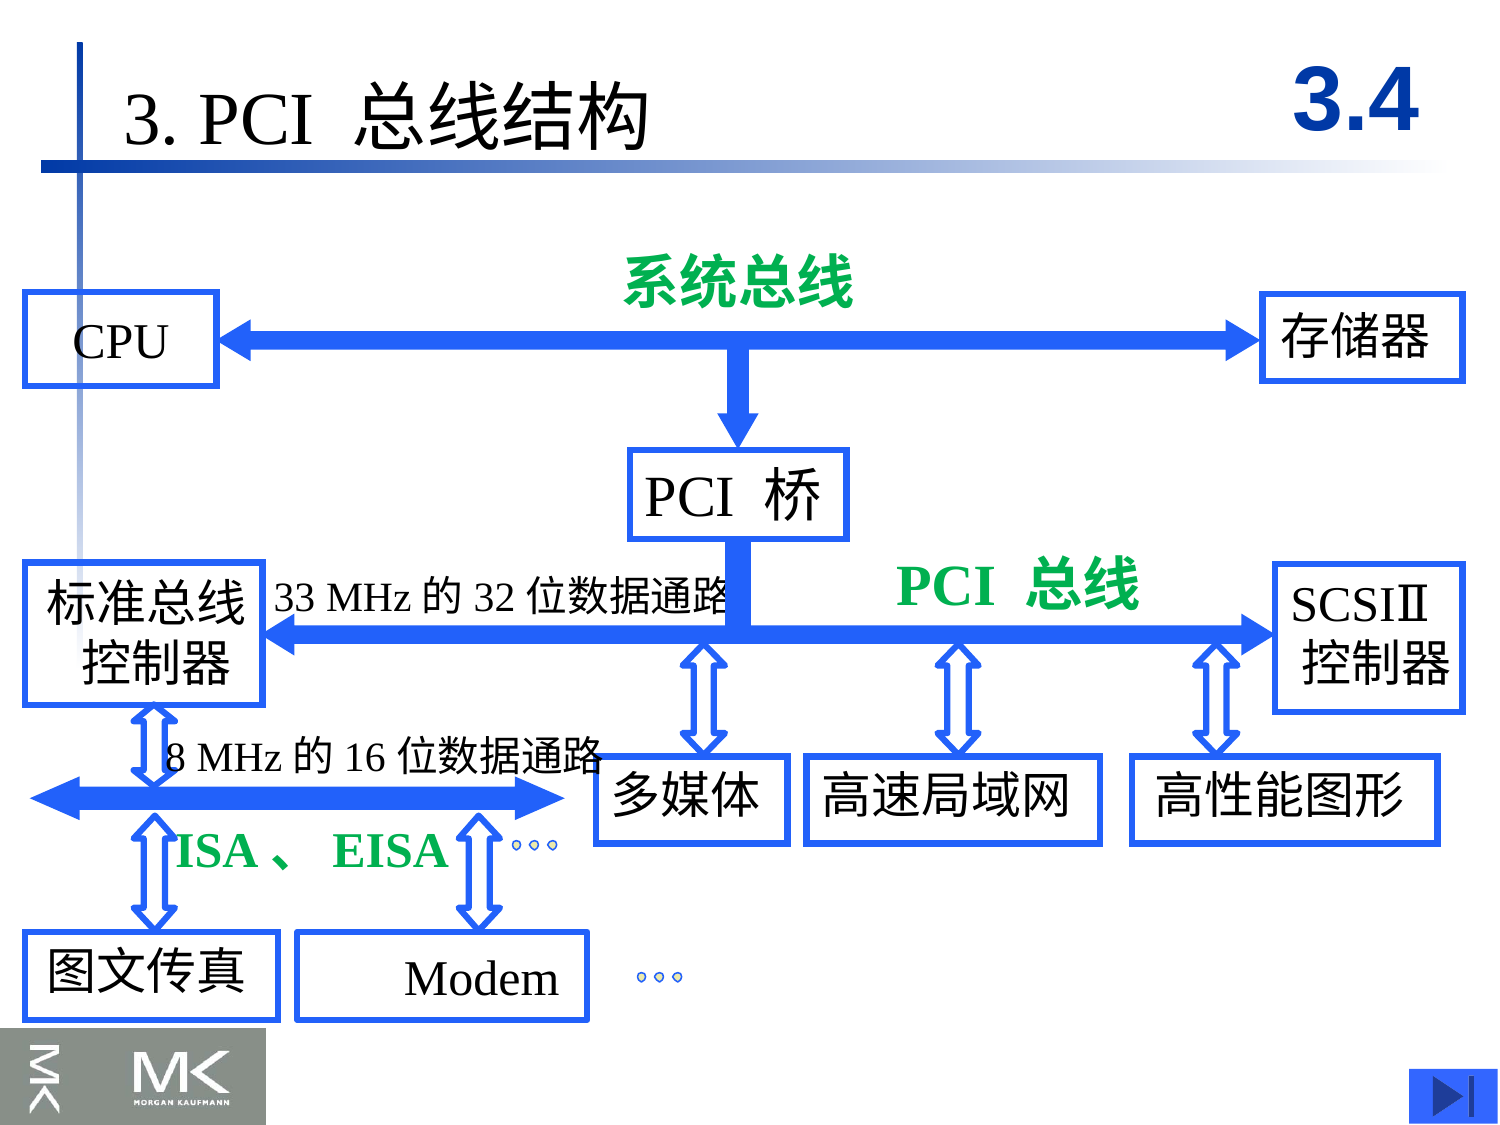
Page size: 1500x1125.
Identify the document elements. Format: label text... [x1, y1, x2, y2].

picture [0, 1028, 266, 1125]
text_box [1409, 1068, 1498, 1124]
text_box 3.4 [1262, 24, 1450, 163]
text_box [24, 237, 1468, 1021]
text_box 3. PCI 总线结构 [108, 62, 667, 168]
